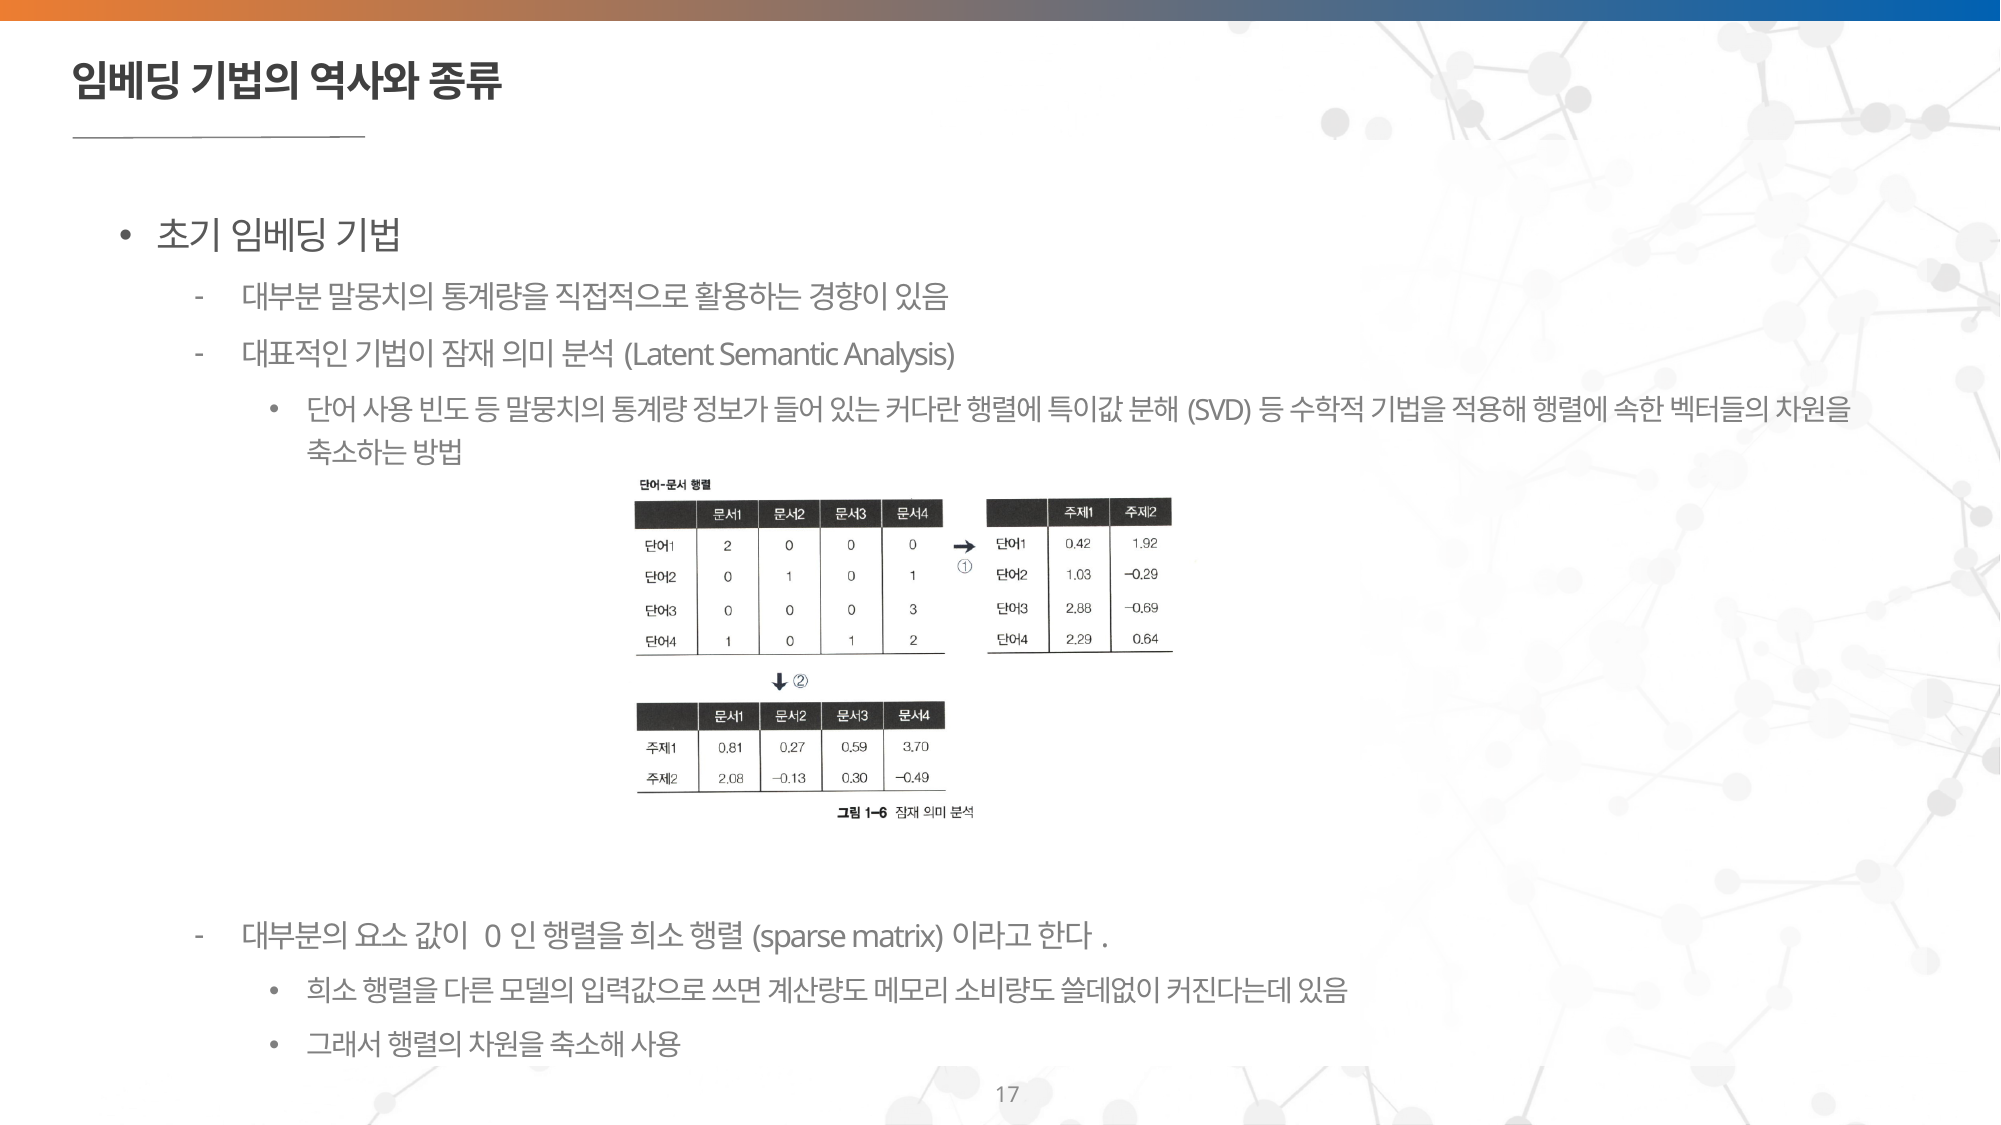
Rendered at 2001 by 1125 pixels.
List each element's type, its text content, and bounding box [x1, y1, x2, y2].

picture [621, 468, 1199, 826]
list 초기 임베딩 기법 대부분 말뭉치의 통계량을 직접적으로 활용하는 경향이 있음 대표적인 기법이 잠재 의미 분석(Latent Semantic Analysis) 단어 사용 빈도 등 말뭉치의 통계량 정보가 들어 있는 커다란 행렬에 특이값 분해(SVD)등 수학적 기법을 적용해 행렬에 속한 벡터들의 차원을 축소하는 방법 대부분의 요소 값이 0인 행렬을 희소 행렬(sparse matrix)이라고 한다. 희소 행렬을 다른 모델의 입력값으로 쓰면 계산량도 메모리 소비량도 쓸데없이 커진다는데 있음 그래서 행렬의 차원을 축소해 사용 [104, 193, 1911, 1035]
slide_number 17 [782, 1065, 1233, 1125]
title 임베딩 기법의 역사와 종류 [56, 49, 1162, 117]
